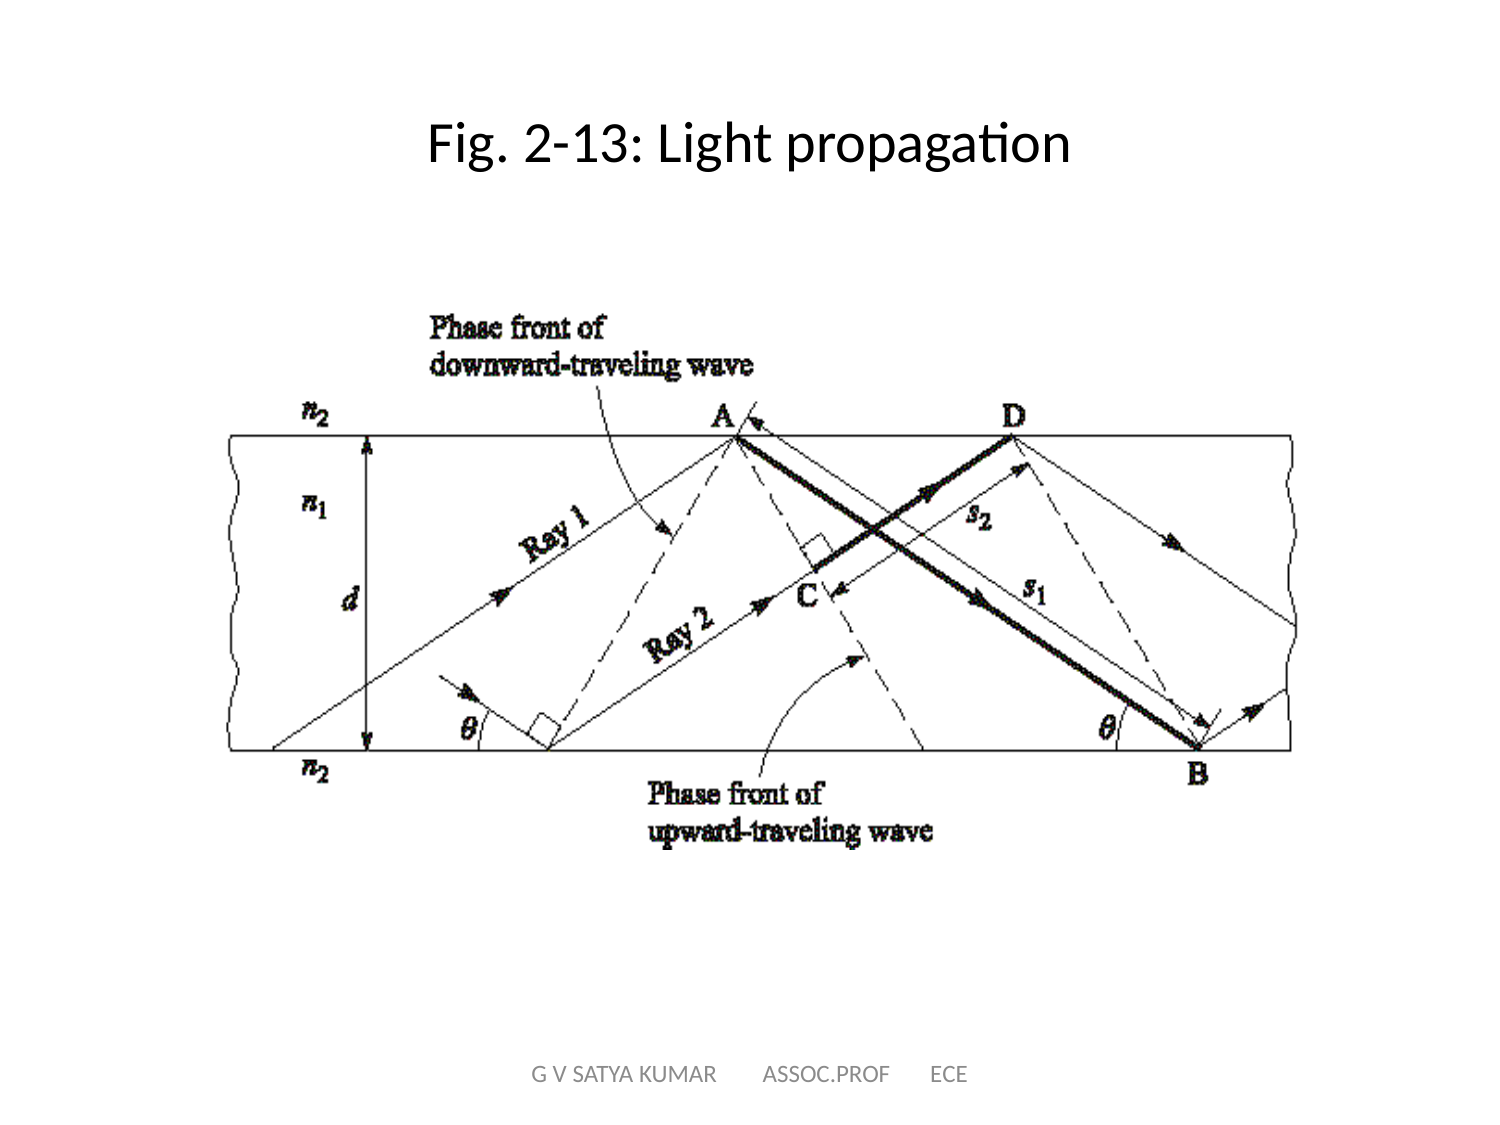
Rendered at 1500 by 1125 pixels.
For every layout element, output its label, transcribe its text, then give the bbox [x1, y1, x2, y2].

footer G V SATYA KUMAR ASSOC.PROF ECE [512, 1042, 988, 1103]
picture [224, 312, 1301, 851]
title Fig. 2-13: Light propagation [75, 45, 1425, 233]
